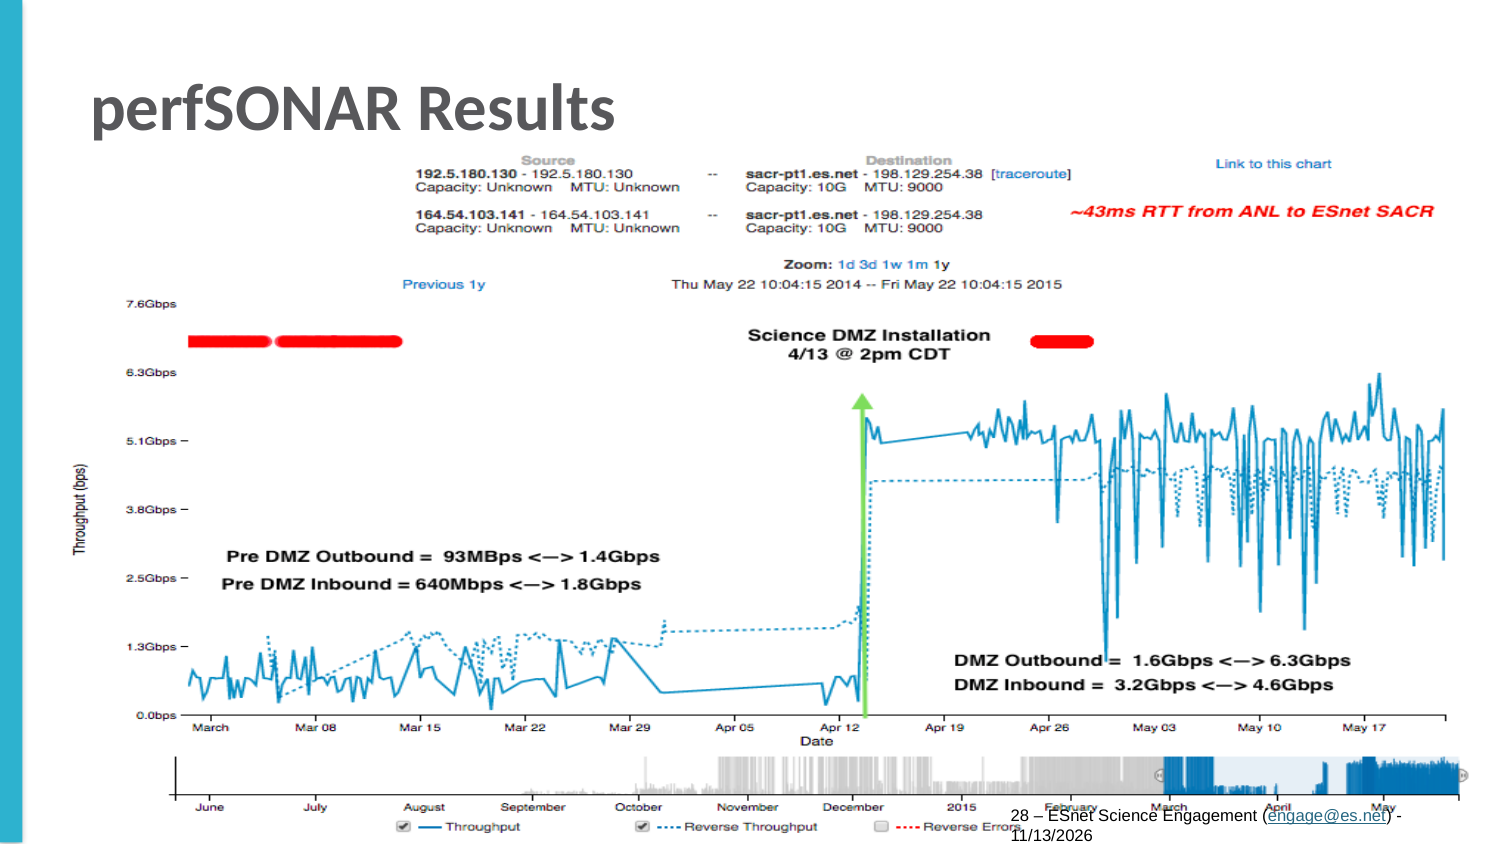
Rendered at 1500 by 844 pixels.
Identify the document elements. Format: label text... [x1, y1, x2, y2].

picture [63, 144, 1485, 844]
title perfSONAR Results [75, 33, 1425, 143]
